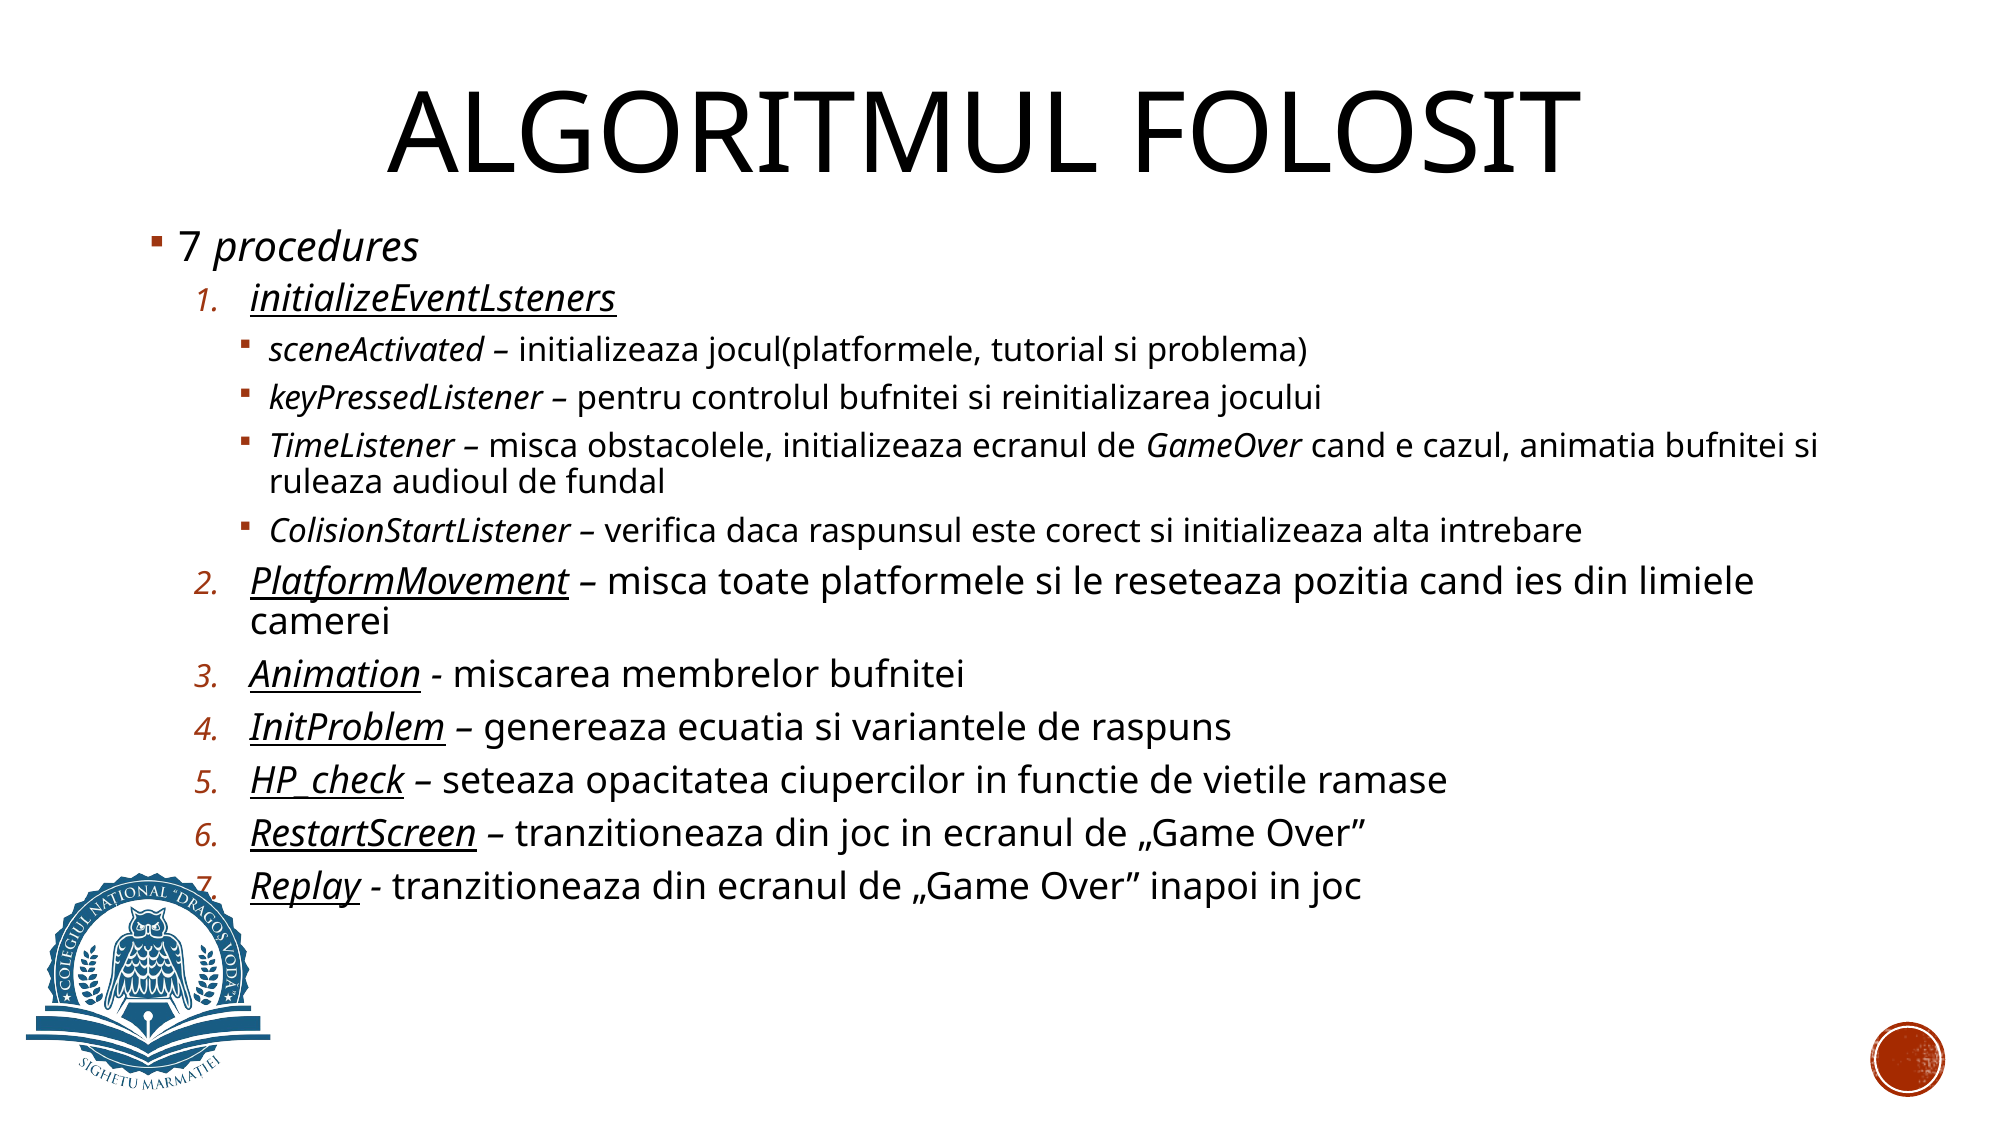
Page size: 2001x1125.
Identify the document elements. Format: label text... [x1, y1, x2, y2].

list 7 procedures initializeEventLsteners sceneActivated – initializeaza jocul(platformele, tutorial si problema) keyPressedListener – pentru controlul bufnitei si reinitializarea jocului TimeListener – misca obstacolele, initializeaza ecranul de GameOver cand e cazul, animatia bufnitei si ruleaza audioul de fundal ColisionStartListener – verifica daca raspunsul este corect si initializeaza alta intrebare PlatformMovement – misca toate platformele si le reseteaza pozitia cand ies din limiele camerei Animation - miscarea membrelor bufnitei InitProblem – genereaza ecuatia si variantele de raspuns HP_check – seteaza opacitatea ciupercilor in functie de vietile ramase RestartScreen – tranzitioneaza din joc in ecranul de „Game Over” Replay - tranzitioneaza din ecranul de „Game Over” inapoi in joc [133, 218, 1911, 981]
picture [0, 812, 317, 1125]
title Algoritmul folosit [159, 4, 1810, 218]
